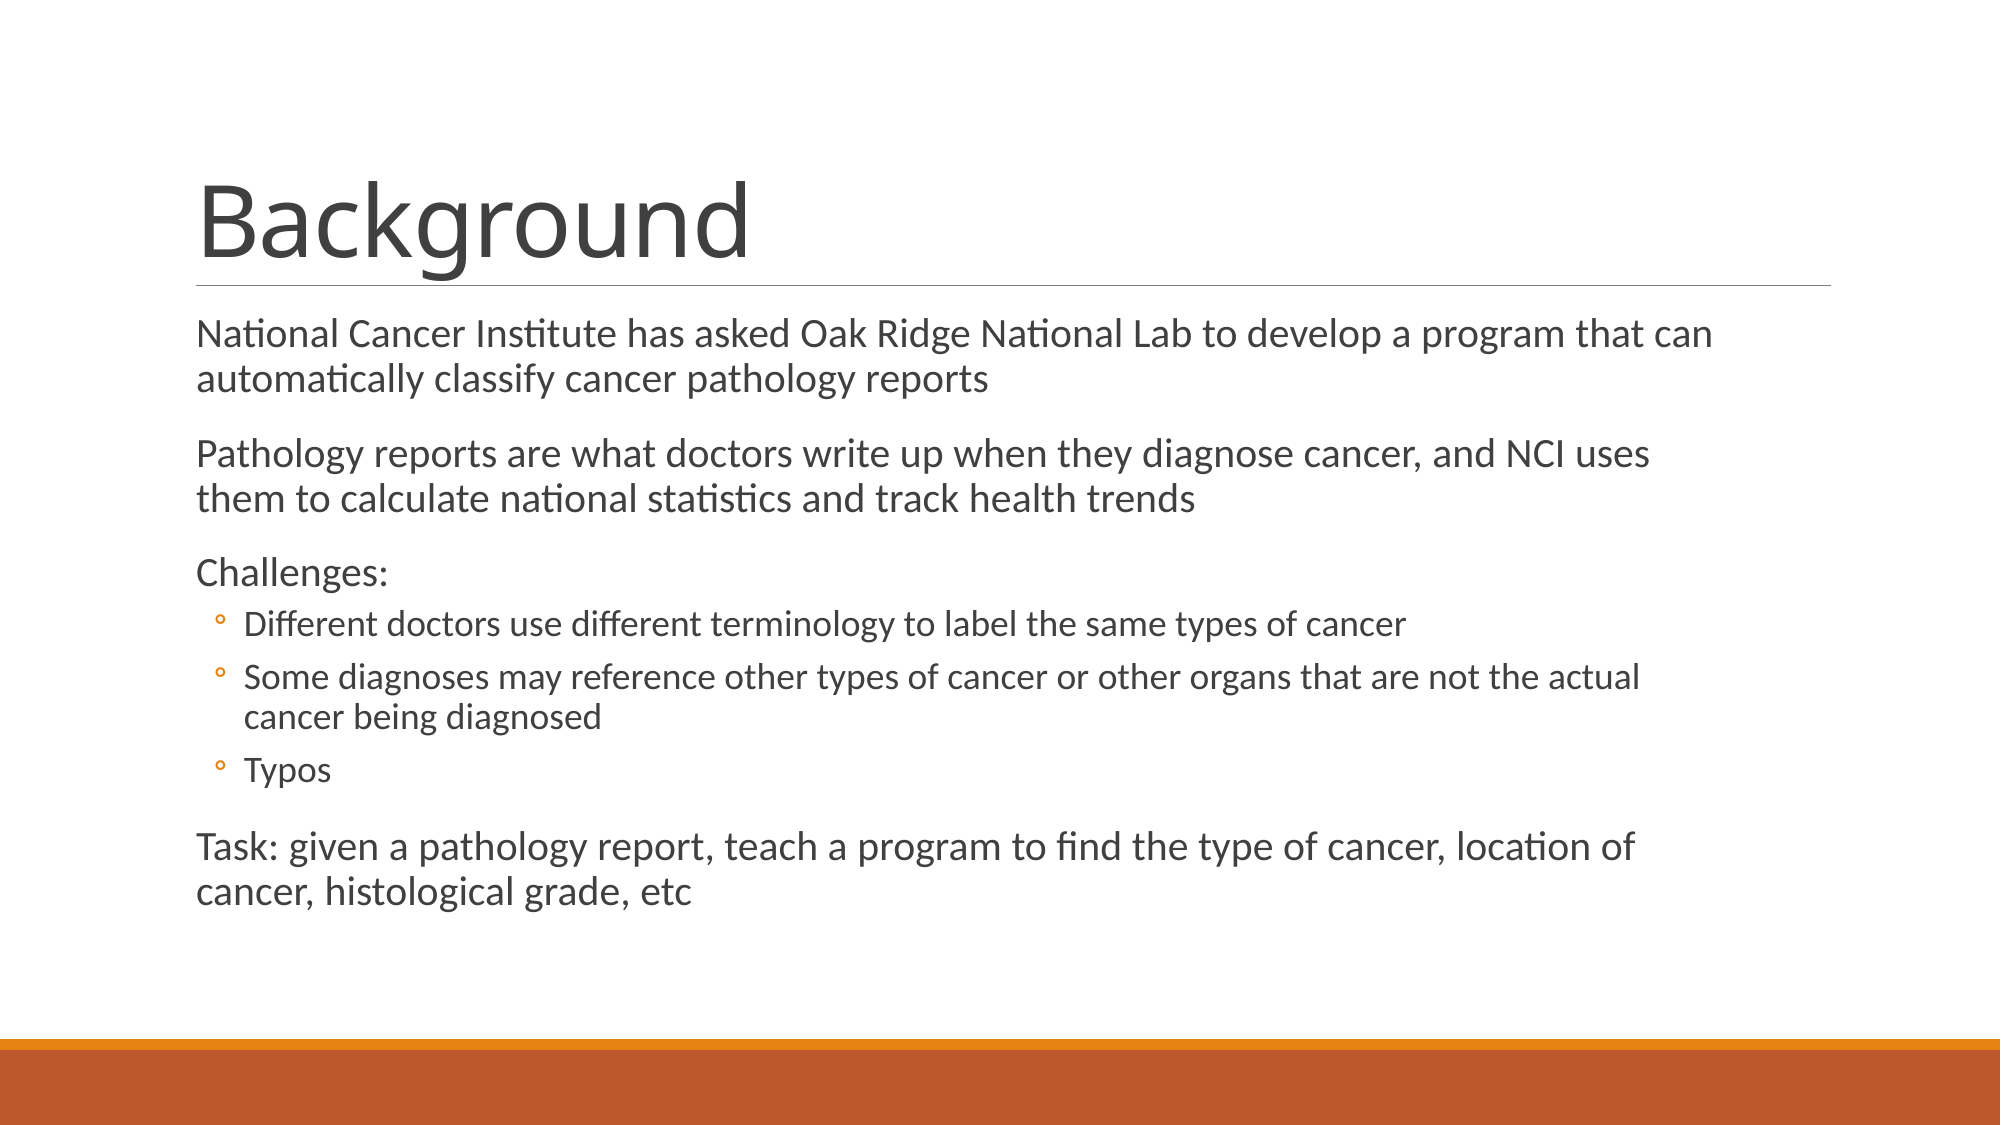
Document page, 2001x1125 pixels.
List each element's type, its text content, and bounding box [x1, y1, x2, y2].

list National Cancer Institute has asked Oak Ridge National Lab to develop a program that can automatically classify cancer pathology reports Pathology reports are what doctors write up when they diagnose cancer, and NCI uses them to calculate national statistics and track health trends Challenges: Different doctors use different terminology to label the same types of cancer Some diagnoses may reference other types of cancer or other organs that are not the actual cancer being diagnosed Typos Task: given a pathology report, teach a program to find the type of cancer, location of cancer, histological grade, etc [181, 304, 1744, 1051]
title Background [180, 47, 1830, 285]
